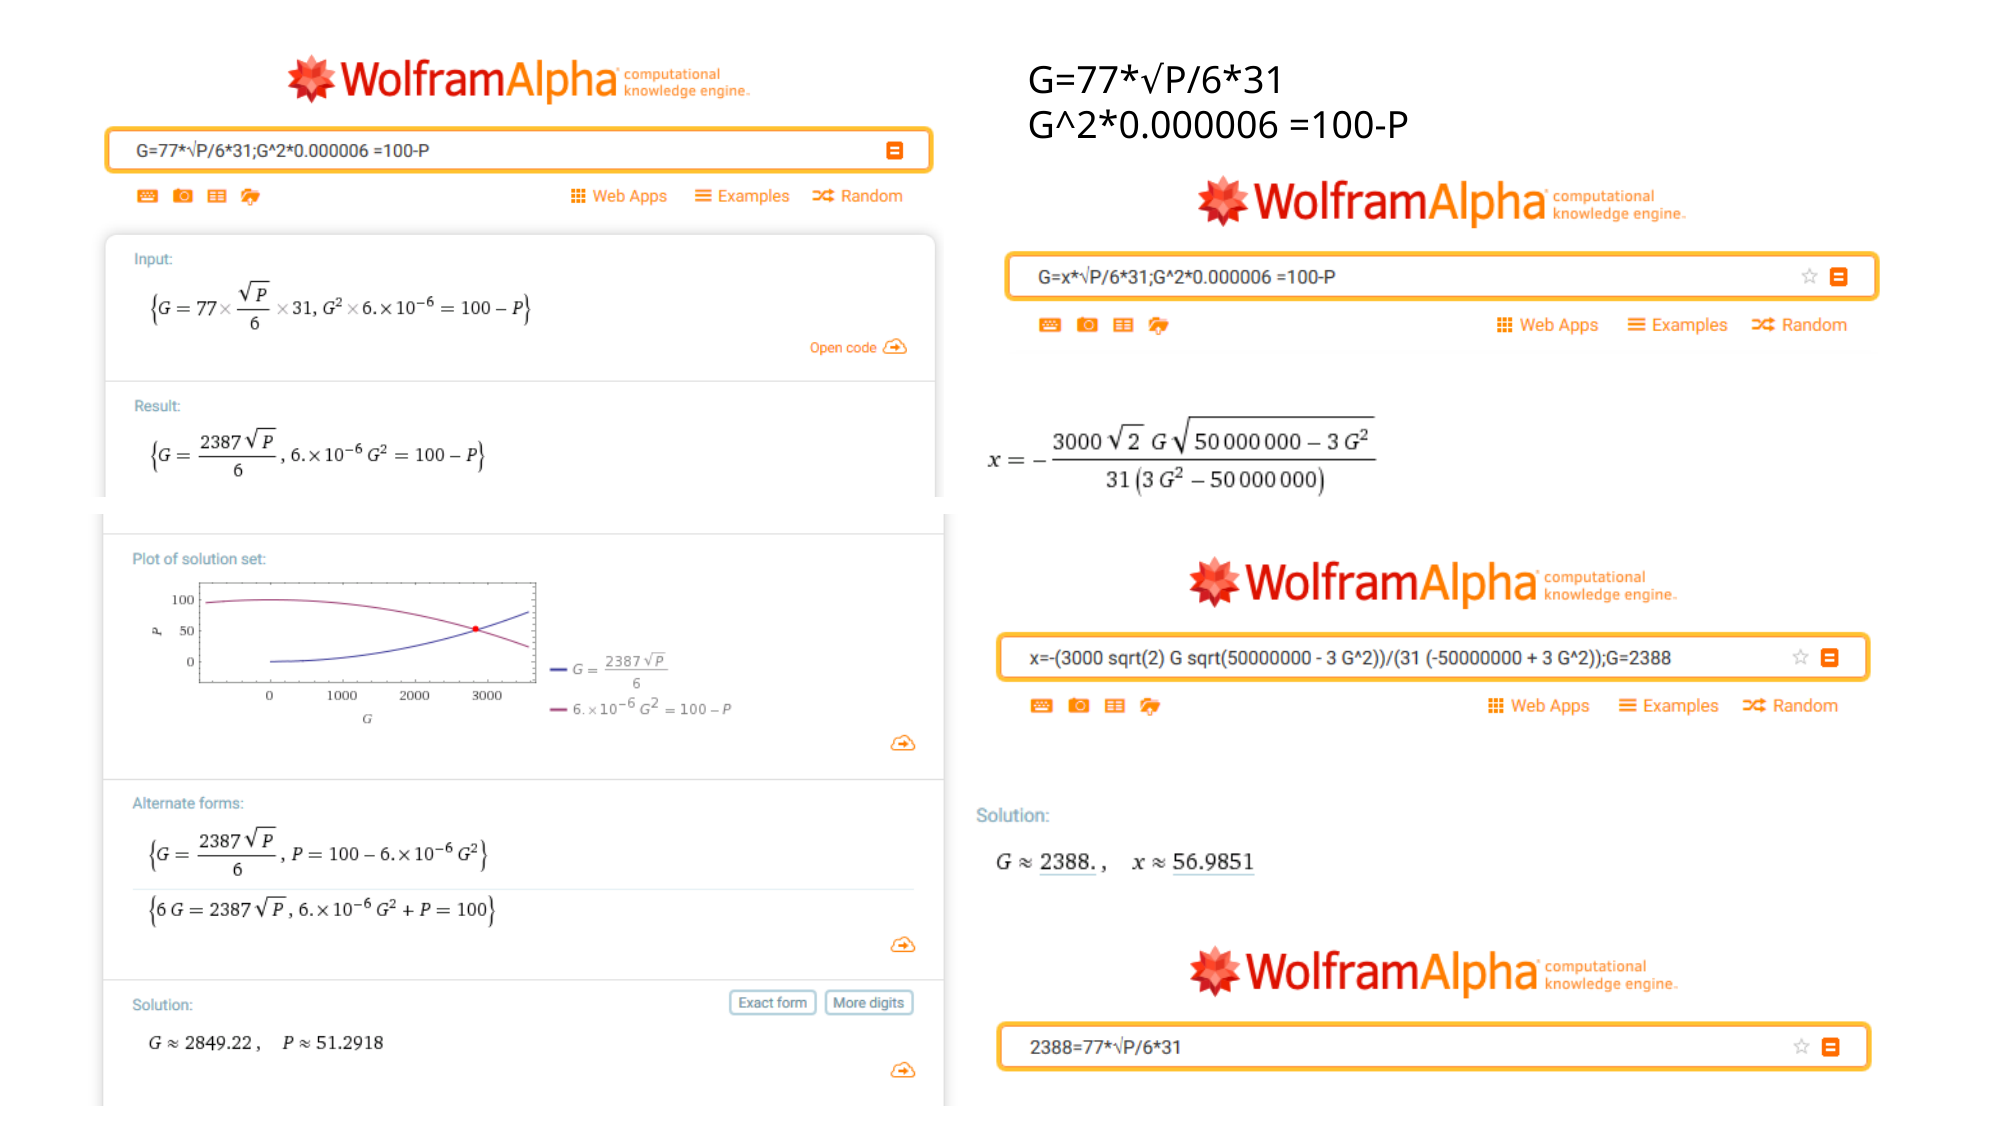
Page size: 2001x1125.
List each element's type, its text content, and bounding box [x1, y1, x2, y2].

text_box G=77*√P/6*31 G^2*0.000006 =100-P [1012, 48, 1425, 154]
picture [979, 935, 1884, 1078]
picture [84, 514, 958, 1106]
picture [975, 535, 1887, 728]
picture [84, 42, 944, 497]
picture [960, 789, 1280, 890]
picture [983, 154, 1888, 354]
picture [960, 404, 1399, 520]
